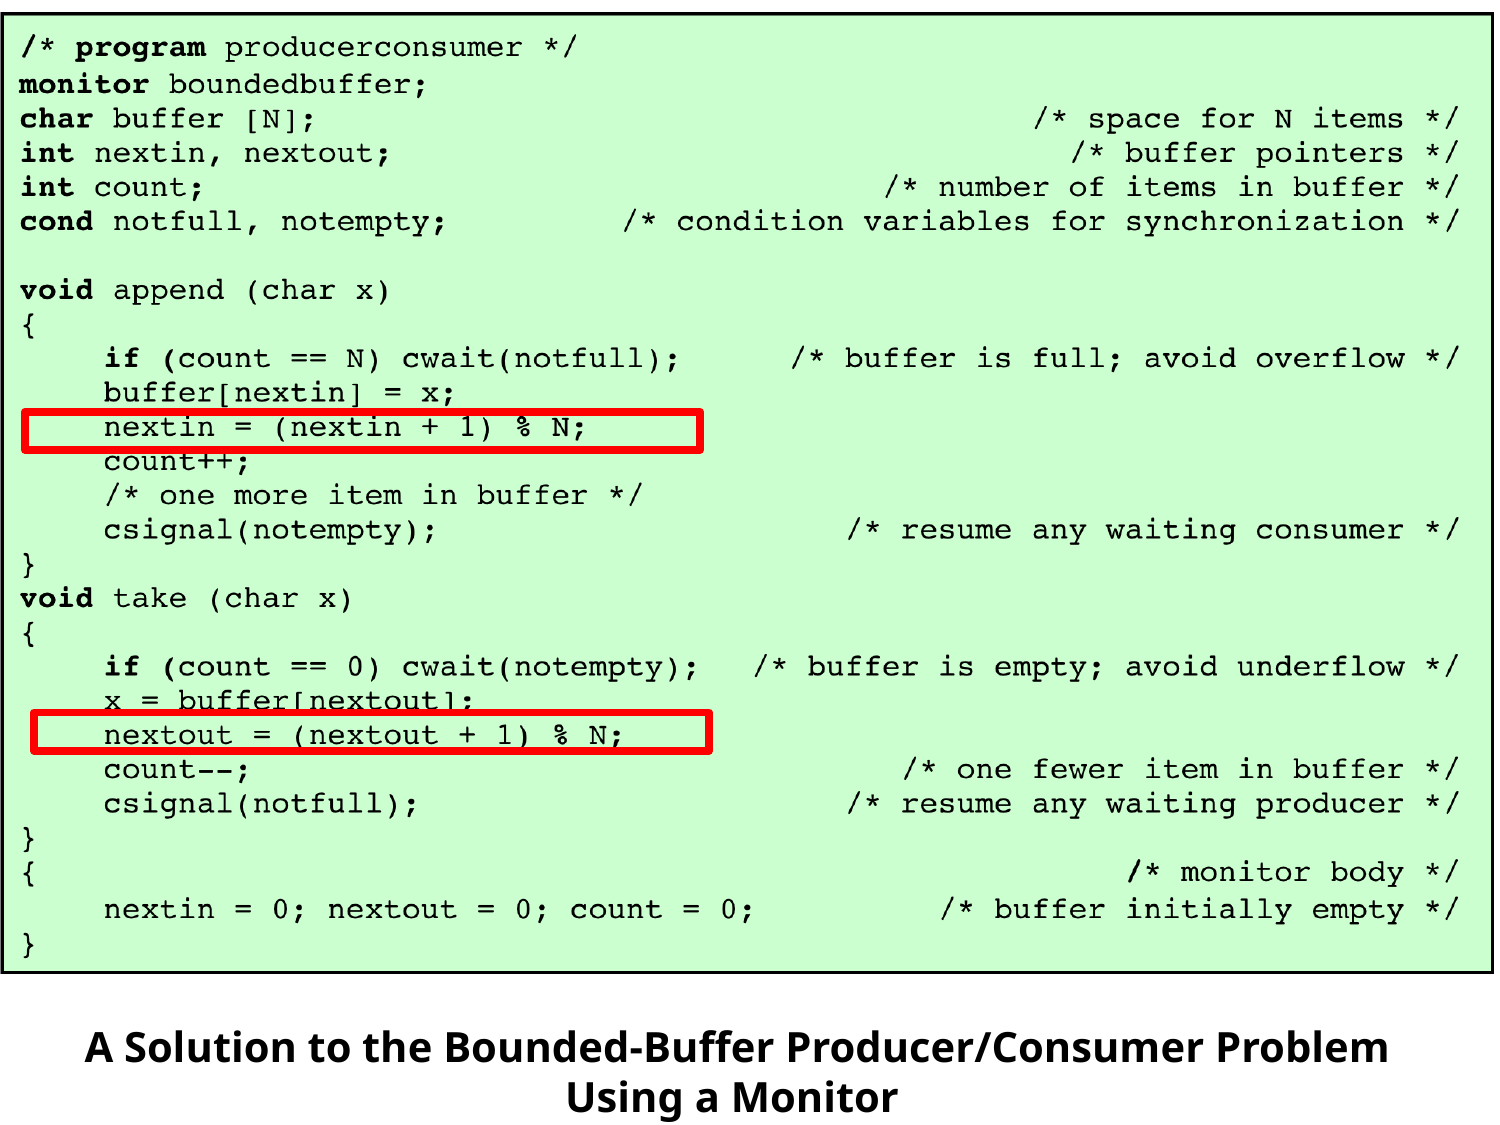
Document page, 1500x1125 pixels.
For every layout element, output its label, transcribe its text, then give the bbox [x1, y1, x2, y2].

text_box A Solution to the Bounded-Buffer Producer/Consumer Problem Using a Monitor [37, 1013, 1438, 1125]
picture [0, 11, 1498, 975]
